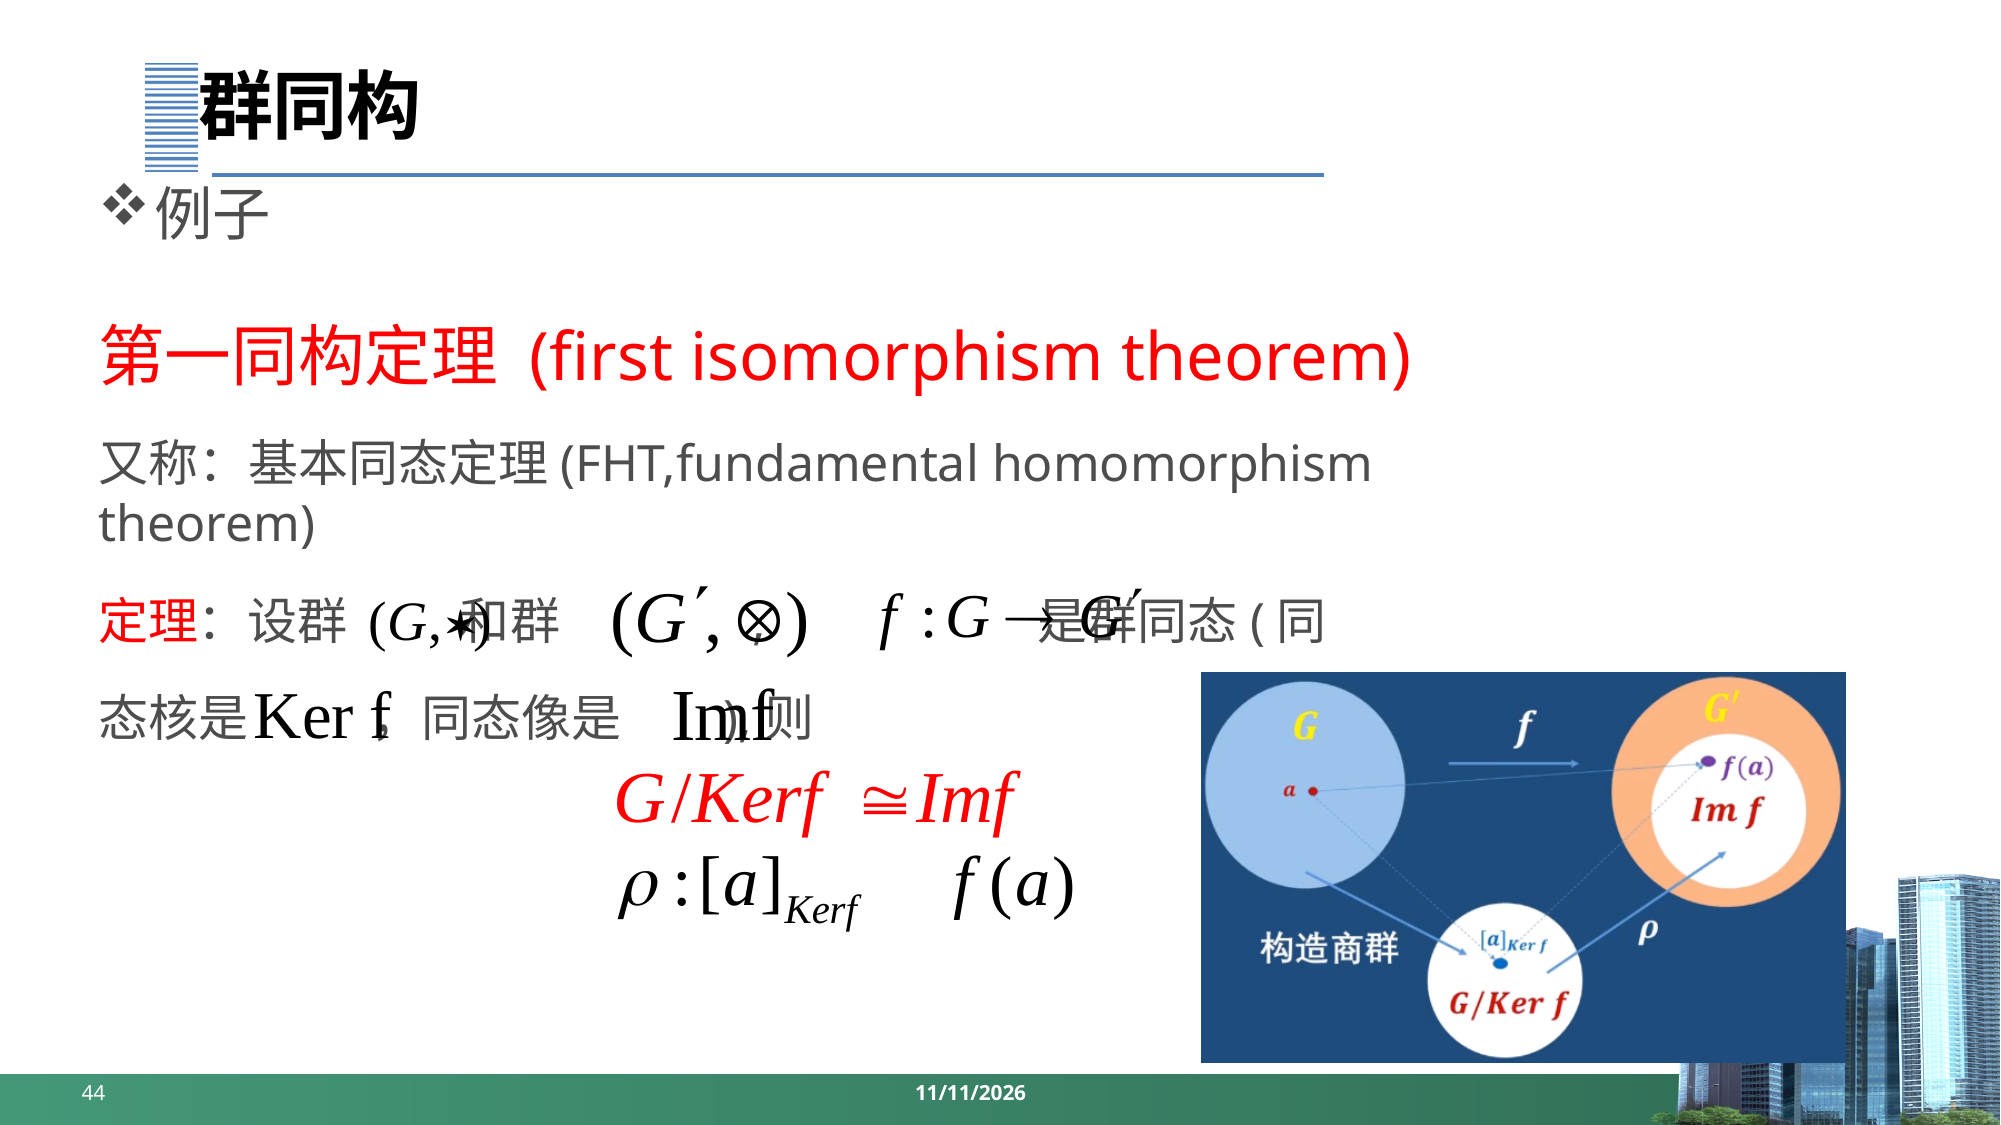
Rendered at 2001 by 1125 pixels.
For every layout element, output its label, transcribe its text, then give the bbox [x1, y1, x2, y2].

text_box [604, 834, 1087, 947]
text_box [243, 676, 411, 756]
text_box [660, 672, 796, 753]
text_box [857, 580, 1149, 664]
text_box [599, 575, 825, 673]
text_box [360, 588, 501, 664]
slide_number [900, 1072, 1367, 1113]
list 例子 [83, 169, 1917, 278]
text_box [604, 754, 1045, 834]
picture [145, 63, 198, 172]
picture [1200, 672, 1846, 1063]
title 群同构 [183, 57, 1767, 150]
slide_number 44 [66, 1072, 184, 1113]
